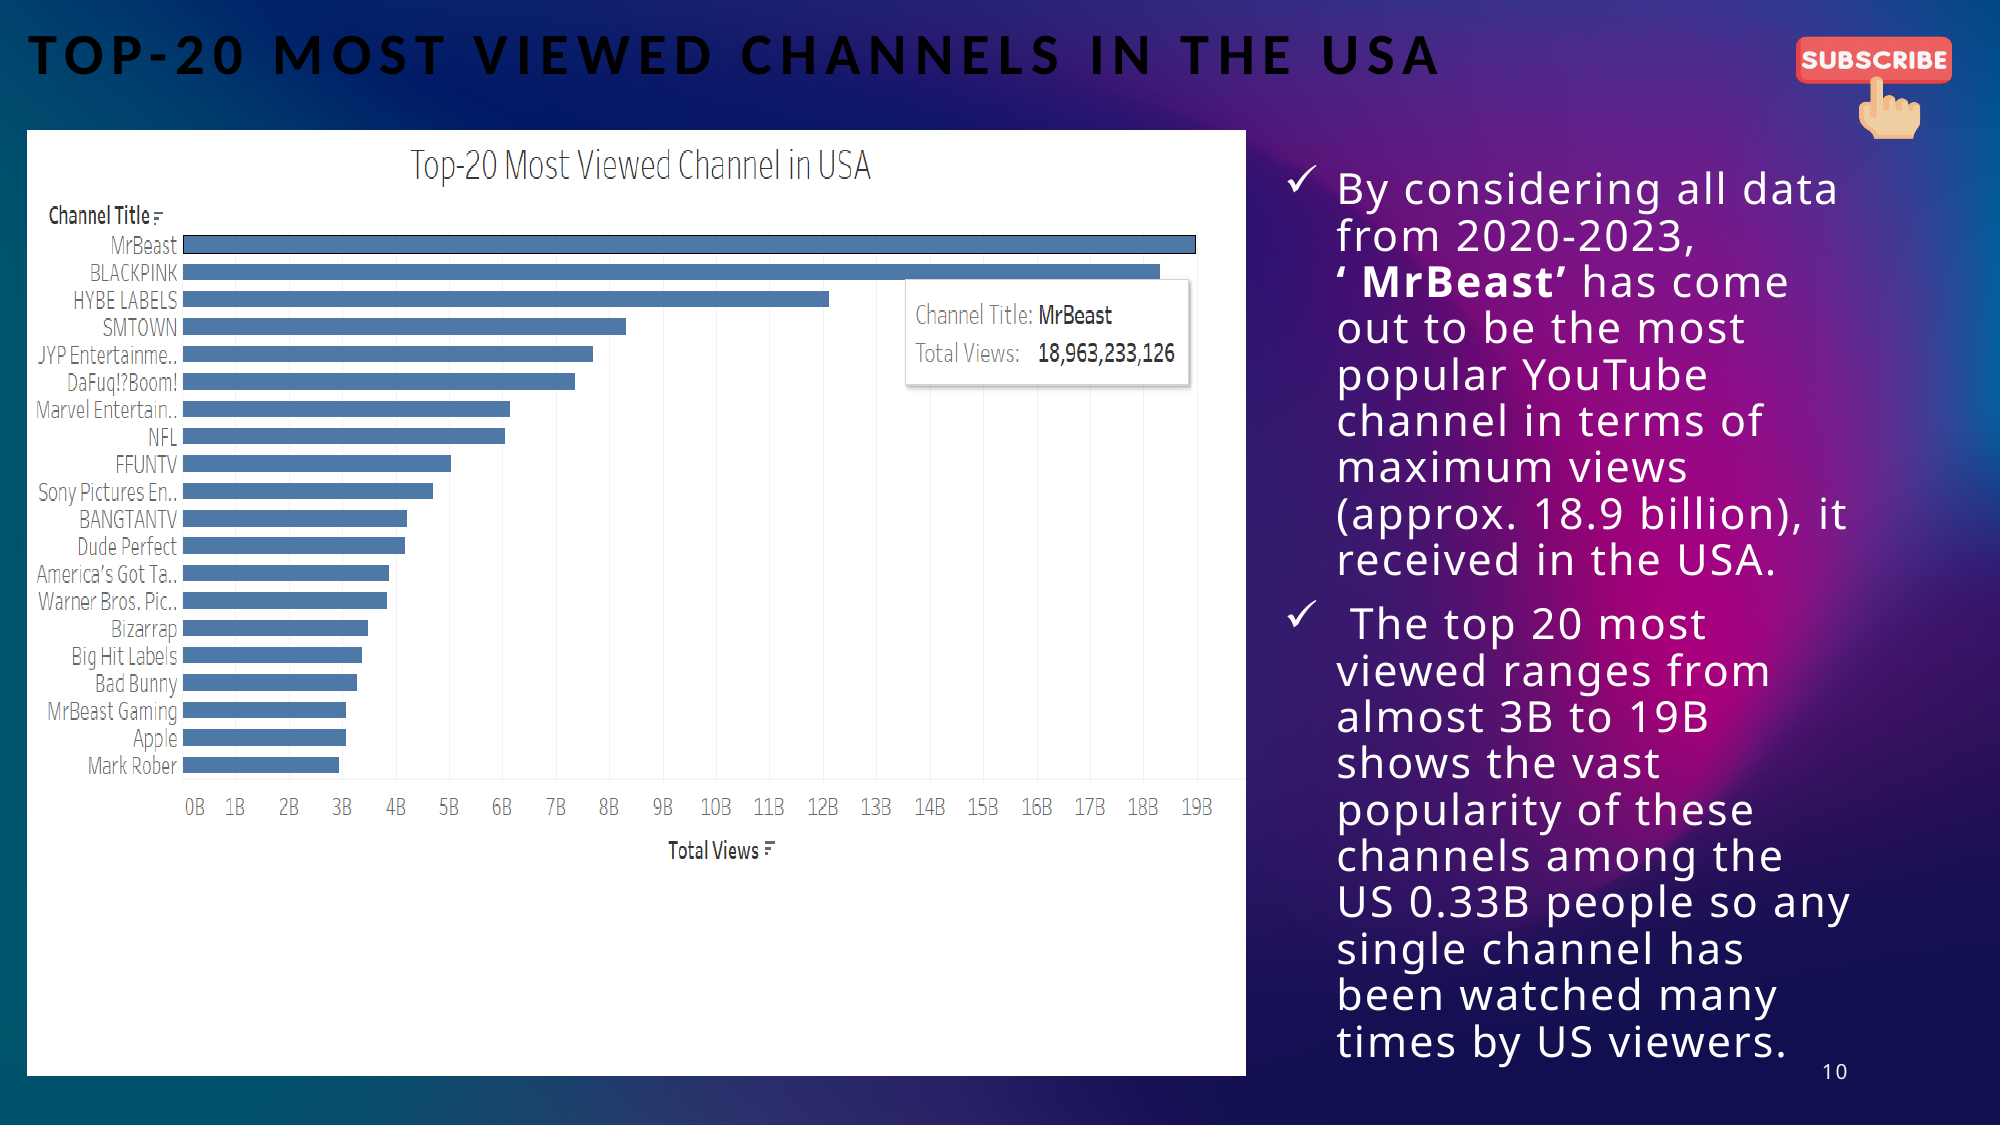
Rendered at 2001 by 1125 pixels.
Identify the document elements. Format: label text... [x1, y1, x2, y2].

list By considering all data from 2020-2023, ‘ MrBeast’ has come out to be the most popular YouTube channel in terms of maximum views (approx. 18.9 billion), it received in the USA. The top 20 most viewed ranges from almost 3B to 19B shows the vast popularity of these channels among the US 0.33B people so any single channel has been watched many times by US viewers. [1269, 160, 1873, 1076]
title Top-20 MOST VIEWED channels IN the USA [1952, 22, 1959, 131]
picture [0, 0, 2000, 1125]
title Top-20 MOST VIEWED channels IN the USA [13, 22, 1796, 131]
slide_number 10 [1412, 1042, 1863, 1103]
